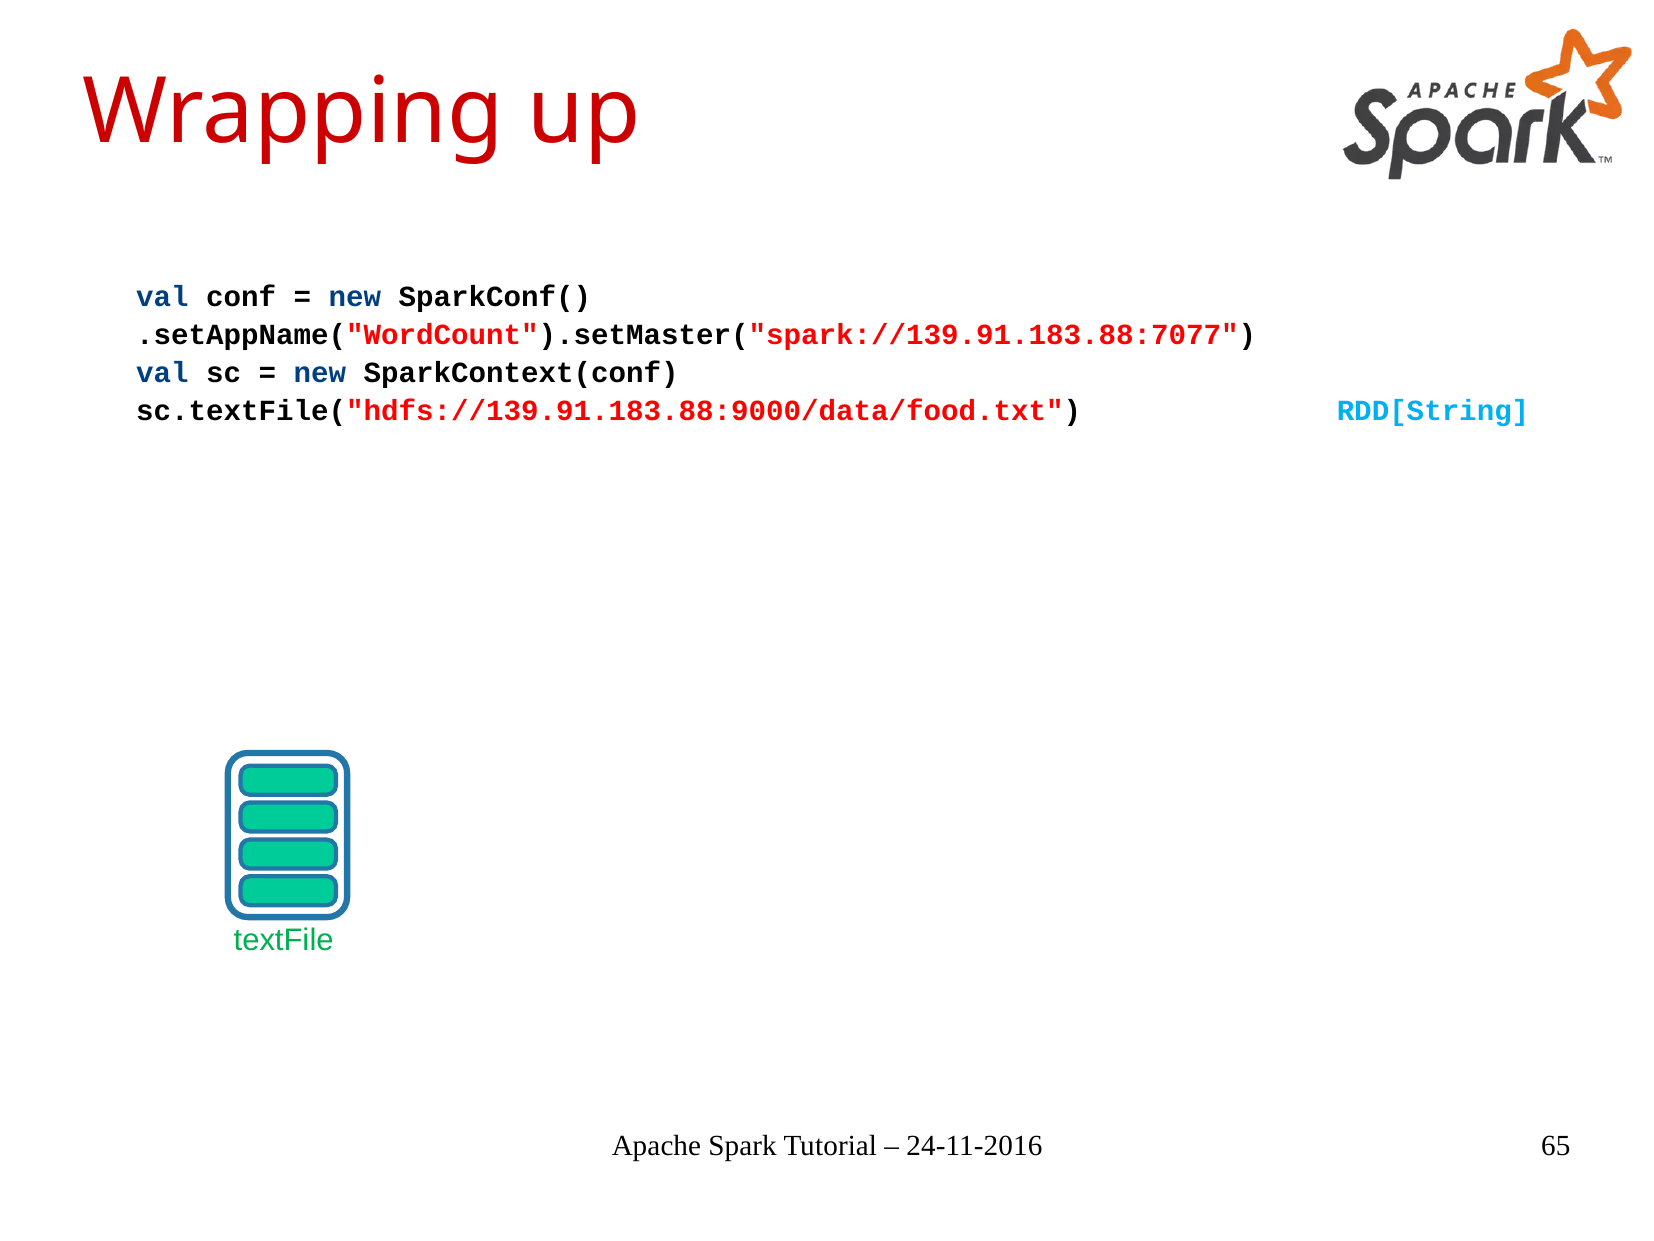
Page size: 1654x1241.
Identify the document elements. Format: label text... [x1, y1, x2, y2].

list val conf = new SparkConf() .setAppName("WordCount").setMaster("spark://139.91.183.88:7077") val sc = new SparkContext(conf) sc.textFile("hdfs://139.91.183.88:9000/data/food.txt") RDD[String] [82, 254, 1580, 1087]
footer Apache Spark Tutorial – 24-11-2016 [565, 1129, 1090, 1215]
slide_number 65 [1185, 1129, 1571, 1215]
text_box [240, 876, 337, 906]
picture [1341, 27, 1632, 182]
text_box [240, 802, 337, 832]
text_box [240, 839, 337, 869]
title Wrapping up [82, 2, 1571, 210]
text_box [227, 752, 348, 916]
text_box textFile [221, 916, 357, 967]
text_box [240, 765, 337, 795]
